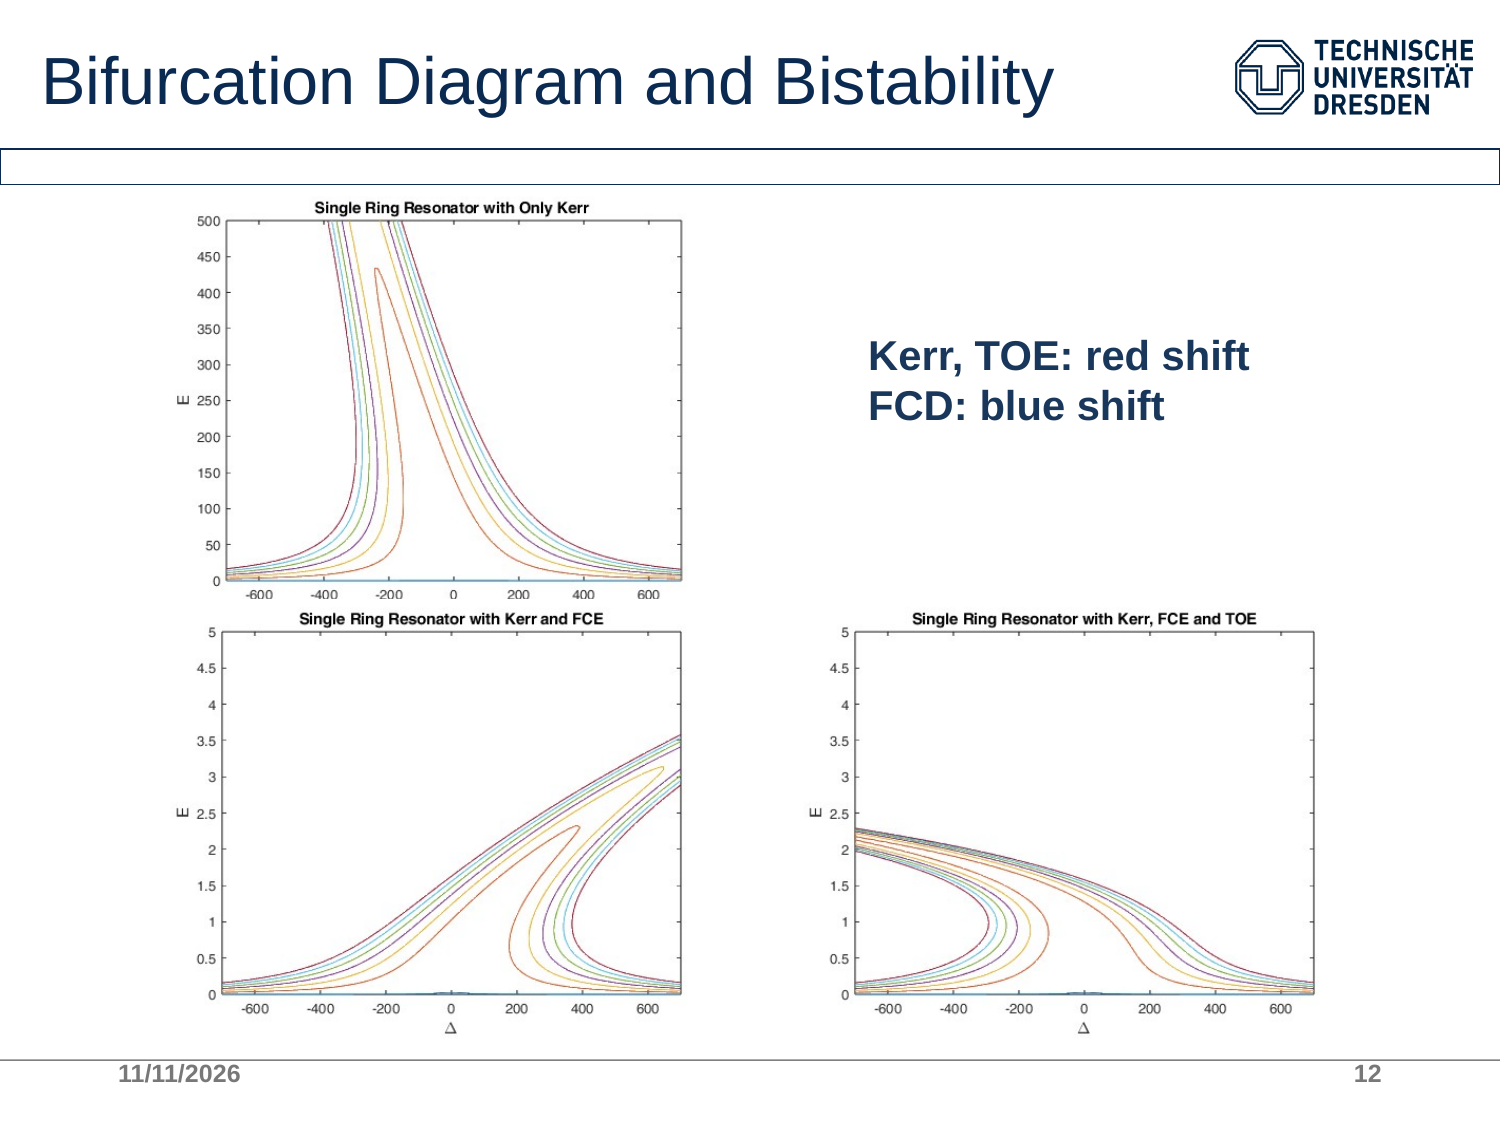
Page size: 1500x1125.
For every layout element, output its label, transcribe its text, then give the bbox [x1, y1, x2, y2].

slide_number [103, 1042, 441, 1103]
slide_number 12 [1059, 1042, 1397, 1103]
picture [145, 599, 737, 1043]
picture [1234, 39, 1473, 115]
footer [496, 1042, 1004, 1103]
picture [778, 599, 1370, 1043]
text_box Kerr, TOE: red shift FCD: blue shift [853, 321, 1266, 437]
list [149, 188, 737, 599]
title Bifurcation Diagram and Bistability [41, 24, 1152, 131]
